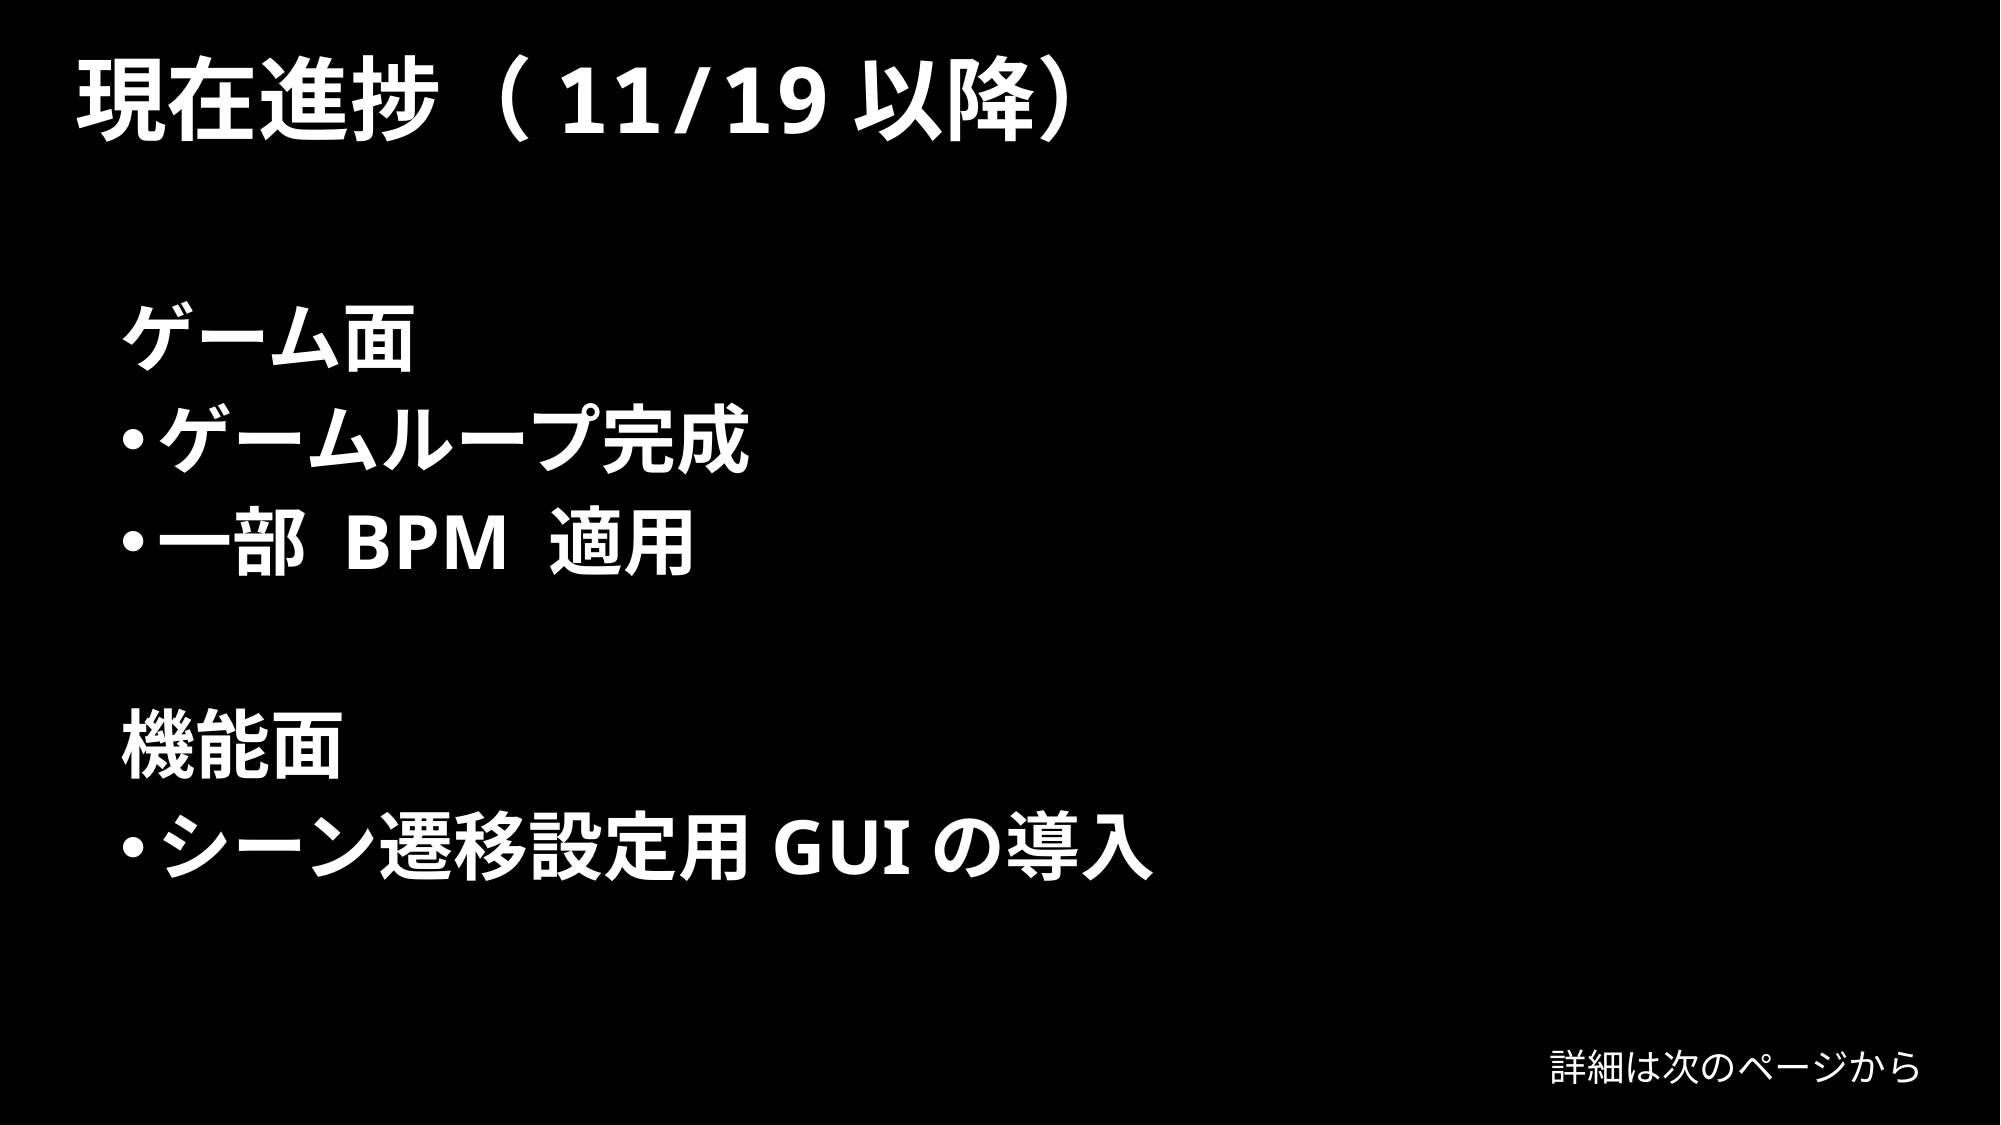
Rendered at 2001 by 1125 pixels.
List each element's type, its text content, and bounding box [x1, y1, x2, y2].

title 現在進捗（11/19以降） [60, 20, 1786, 187]
list ゲーム面 ゲームループ完成 一部 BPM 適用 機能面 シーン遷移設定用GUIの導入 [105, 182, 1831, 935]
text_box 詳細は次のページから [1491, 1036, 1982, 1096]
